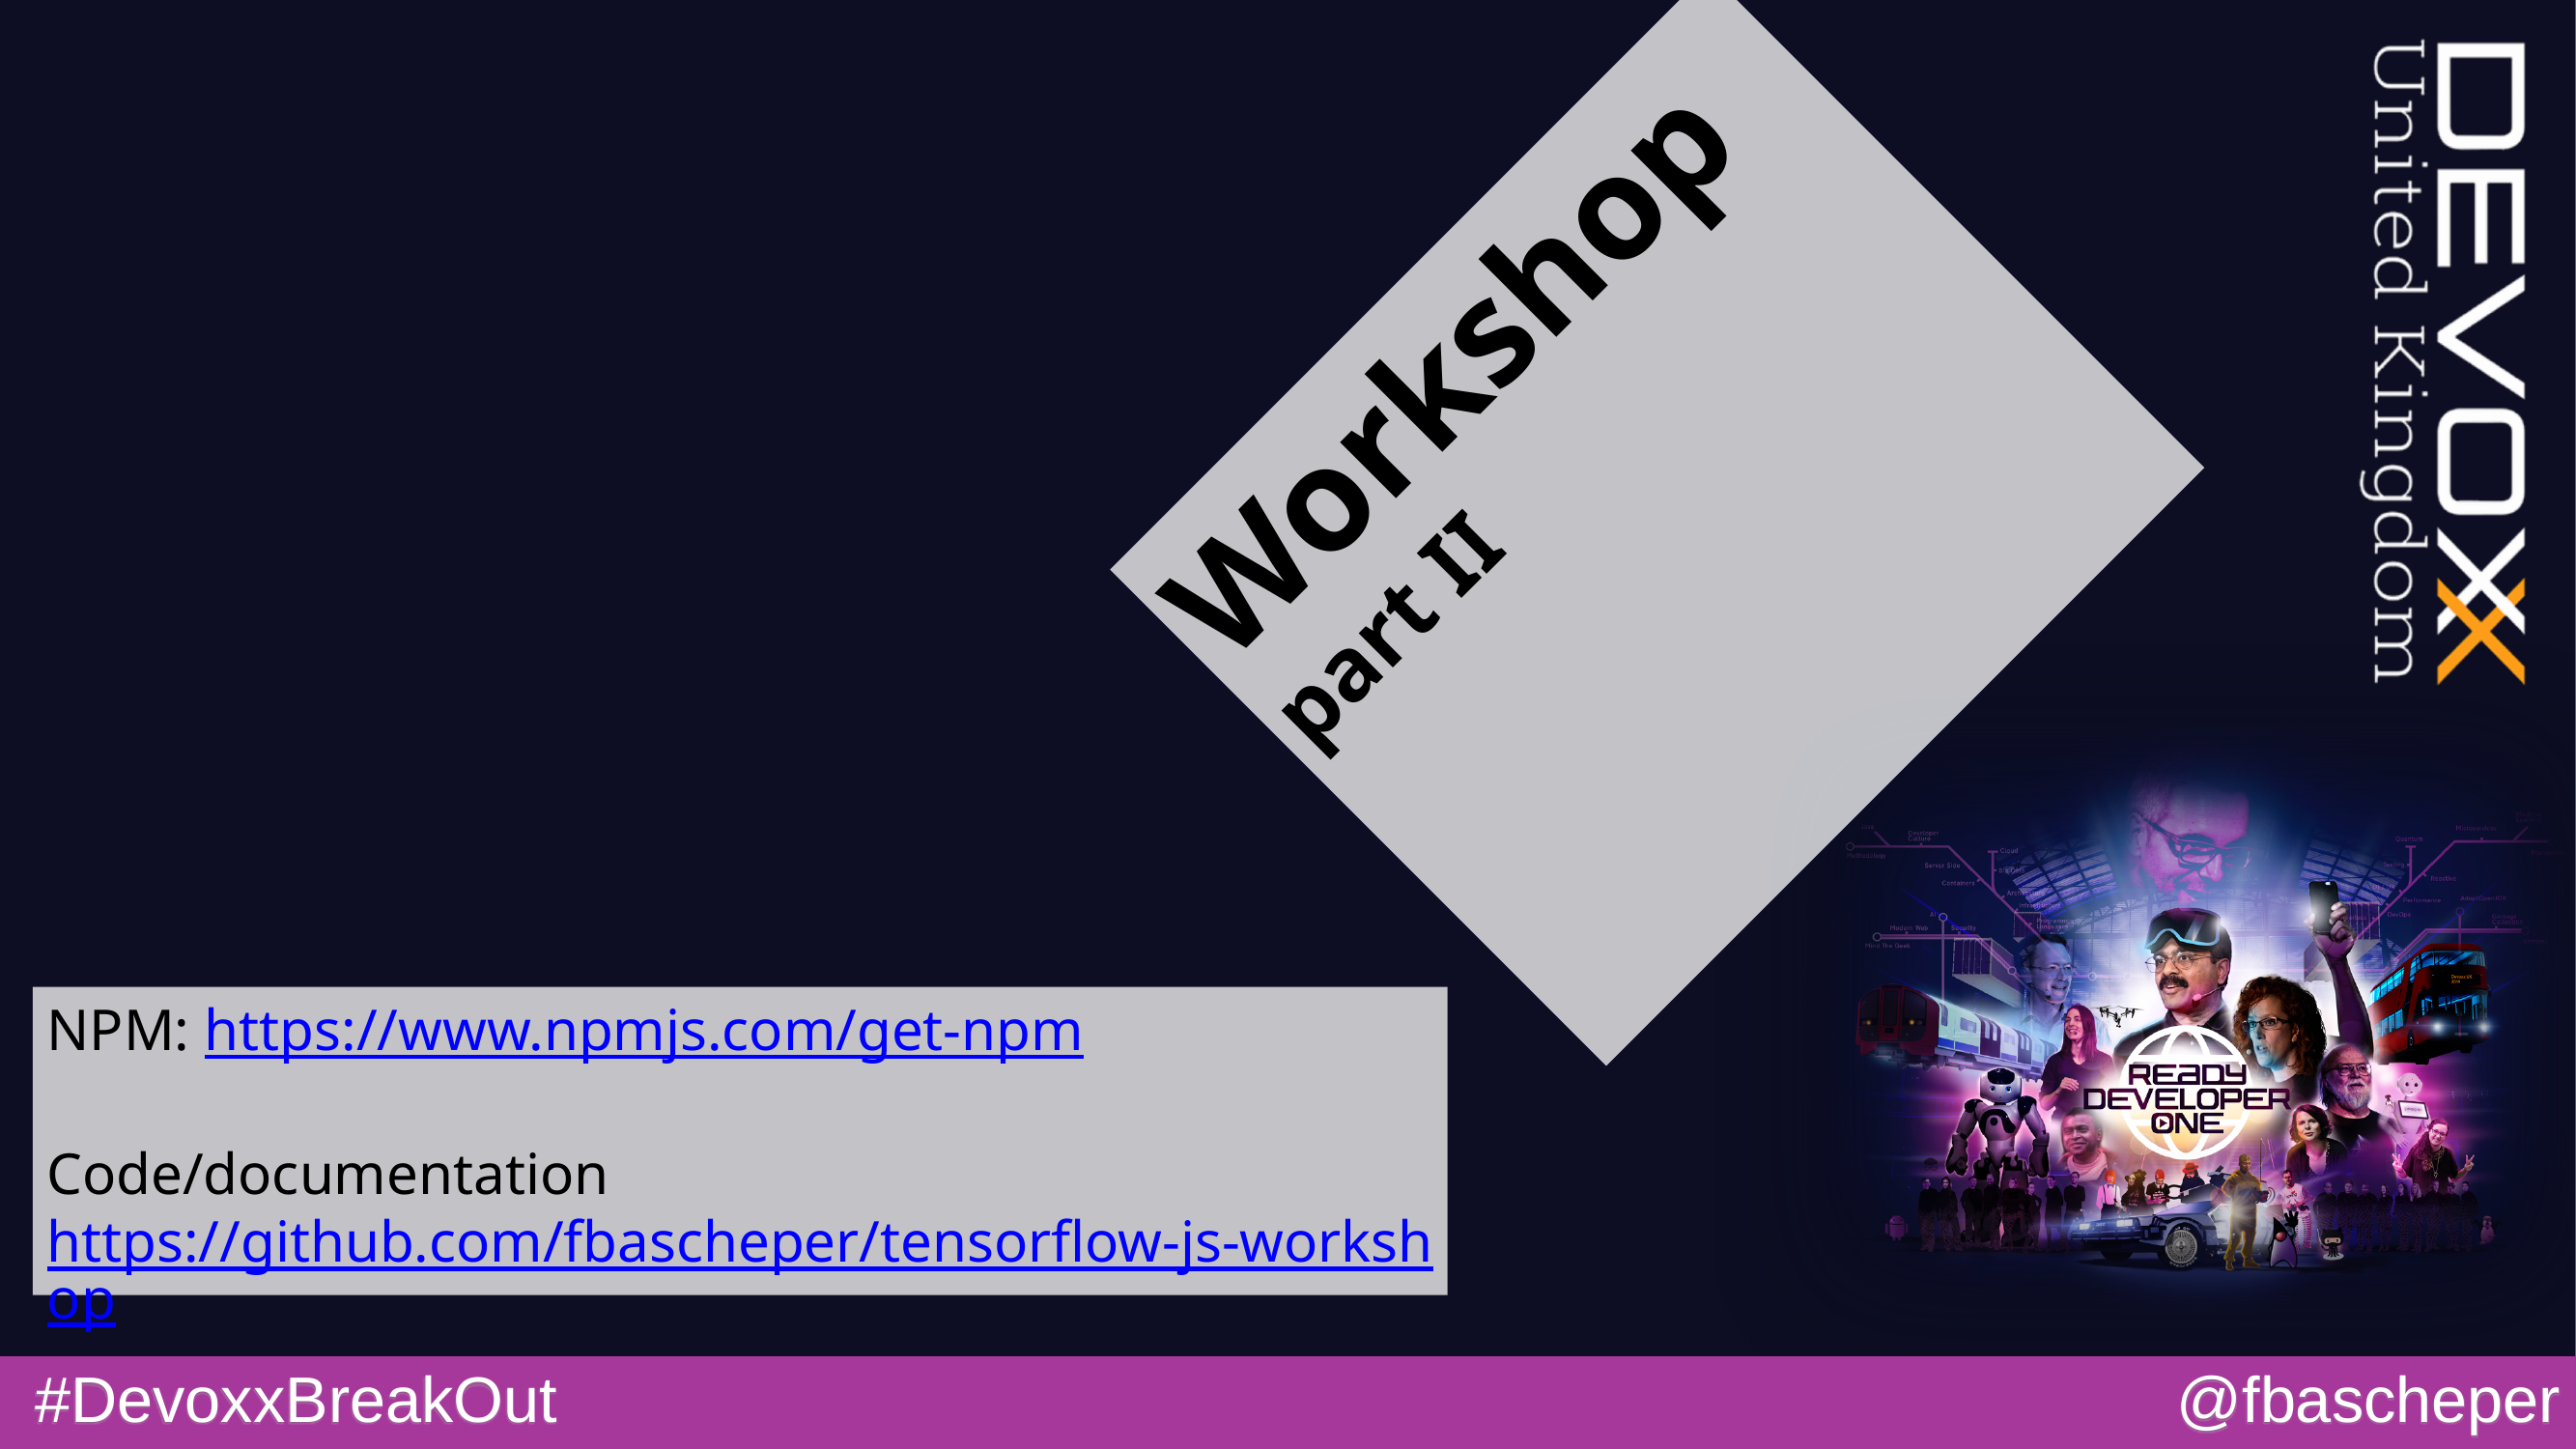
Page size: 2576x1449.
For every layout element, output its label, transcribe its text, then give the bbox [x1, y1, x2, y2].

title Workshop part II [1110, 0, 2205, 1066]
text_box NPM: https://www.npmjs.com/get-npm Code/documentation https://github.com/fbascheper/tensorflow-js-workshop [32, 986, 1448, 1295]
picture [1607, 29, 2576, 1356]
